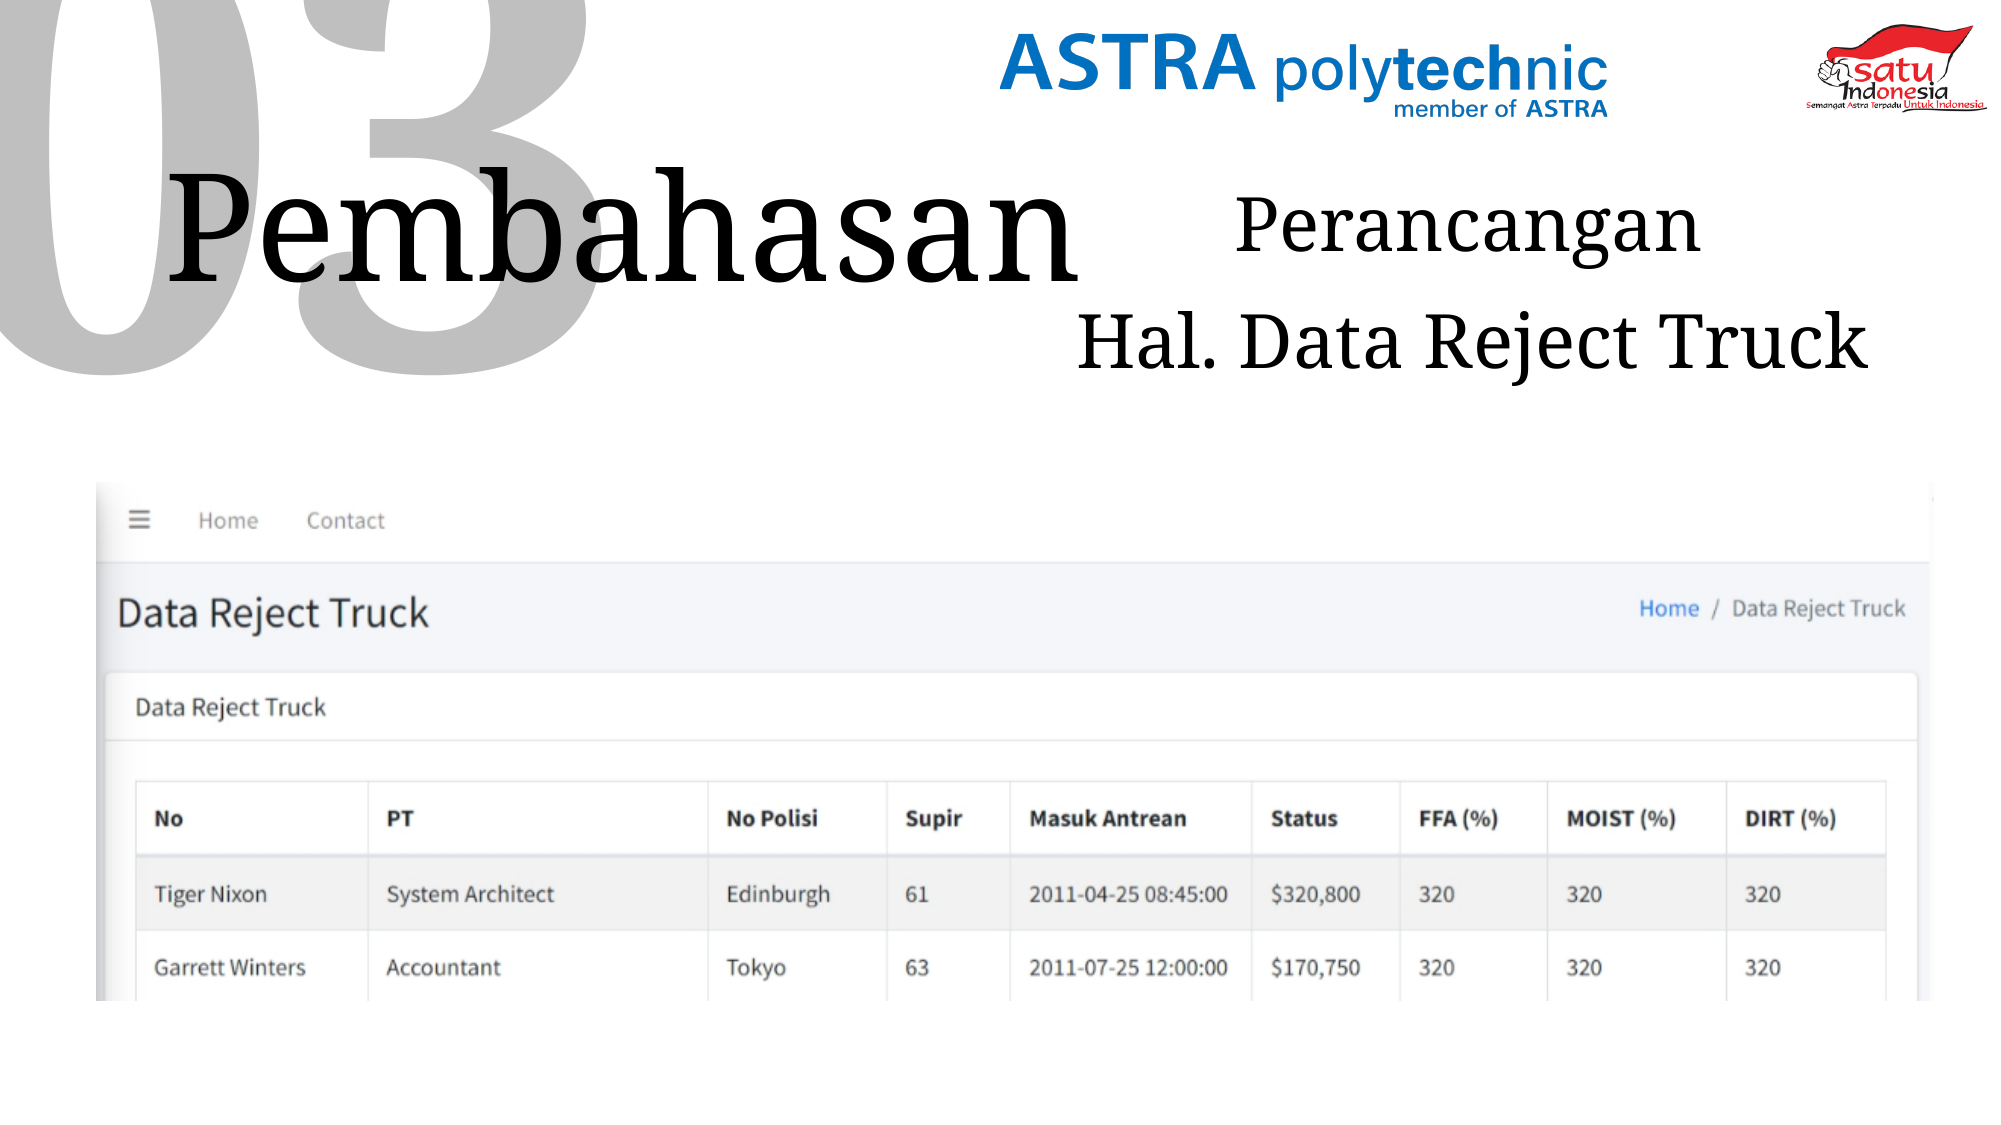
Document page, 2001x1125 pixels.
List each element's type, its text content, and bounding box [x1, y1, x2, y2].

picture [96, 482, 1934, 1002]
text_box 03 [0, 0, 810, 503]
text_box Hal. Data Reject Truck [1061, 286, 1968, 391]
text_box Pembahasan [150, 123, 1140, 319]
text_box Perancangan [1219, 169, 2000, 275]
text_box [1779, 13, 2000, 124]
text_box [999, 33, 1608, 117]
